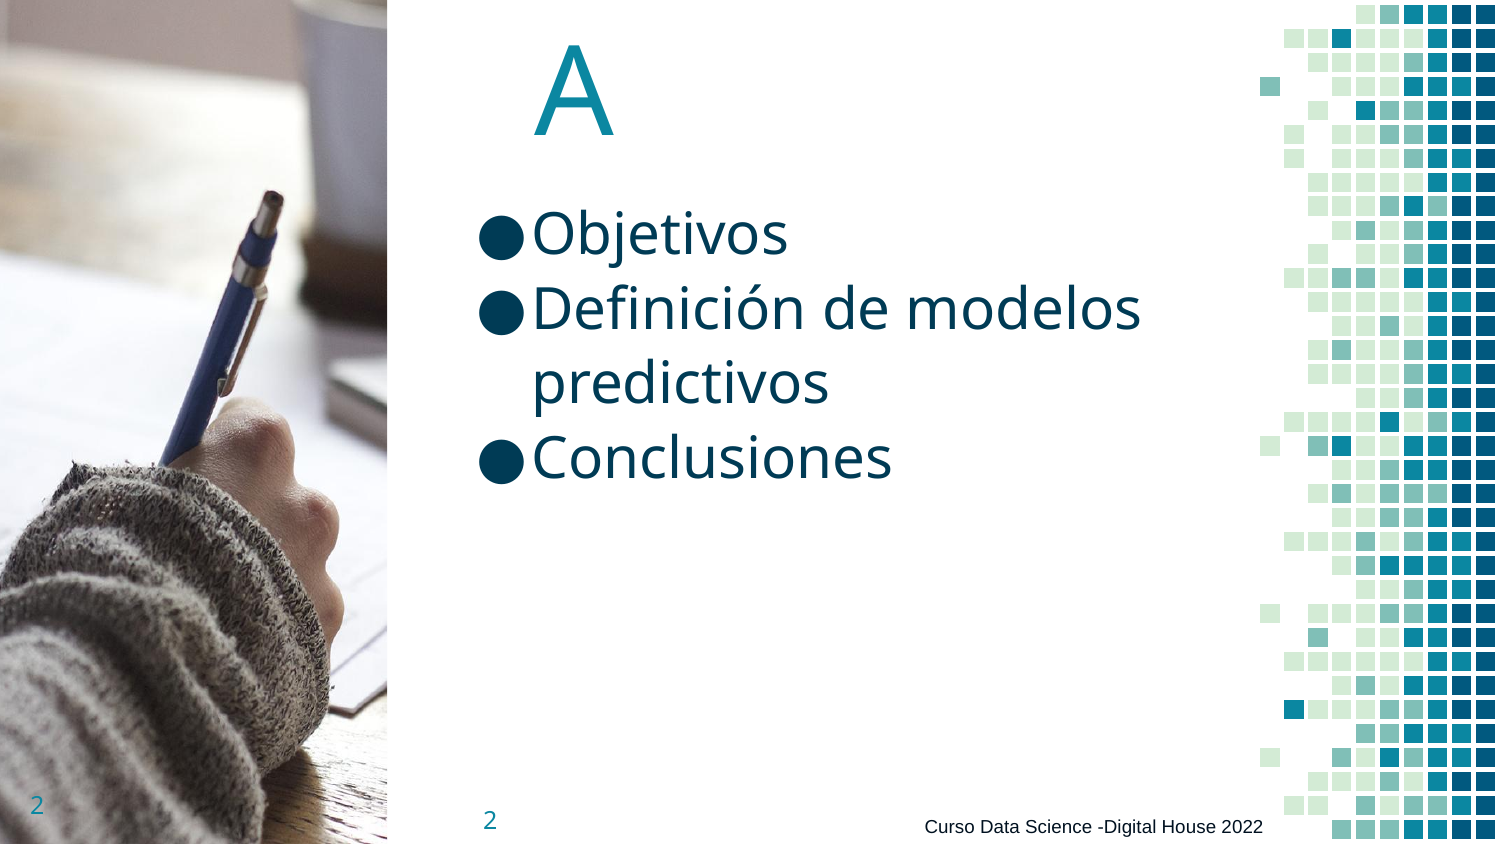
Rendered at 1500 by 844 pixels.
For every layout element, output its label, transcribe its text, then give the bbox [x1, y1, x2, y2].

text_box 2 [468, 789, 559, 844]
text_box Curso Data Science -Digital House 2022 [870, 799, 1318, 844]
picture [0, 0, 388, 844]
subtitle Objetivos Definición de modelos predictivos Conclusiones [441, 176, 1318, 585]
title AGENDA [519, 29, 986, 176]
